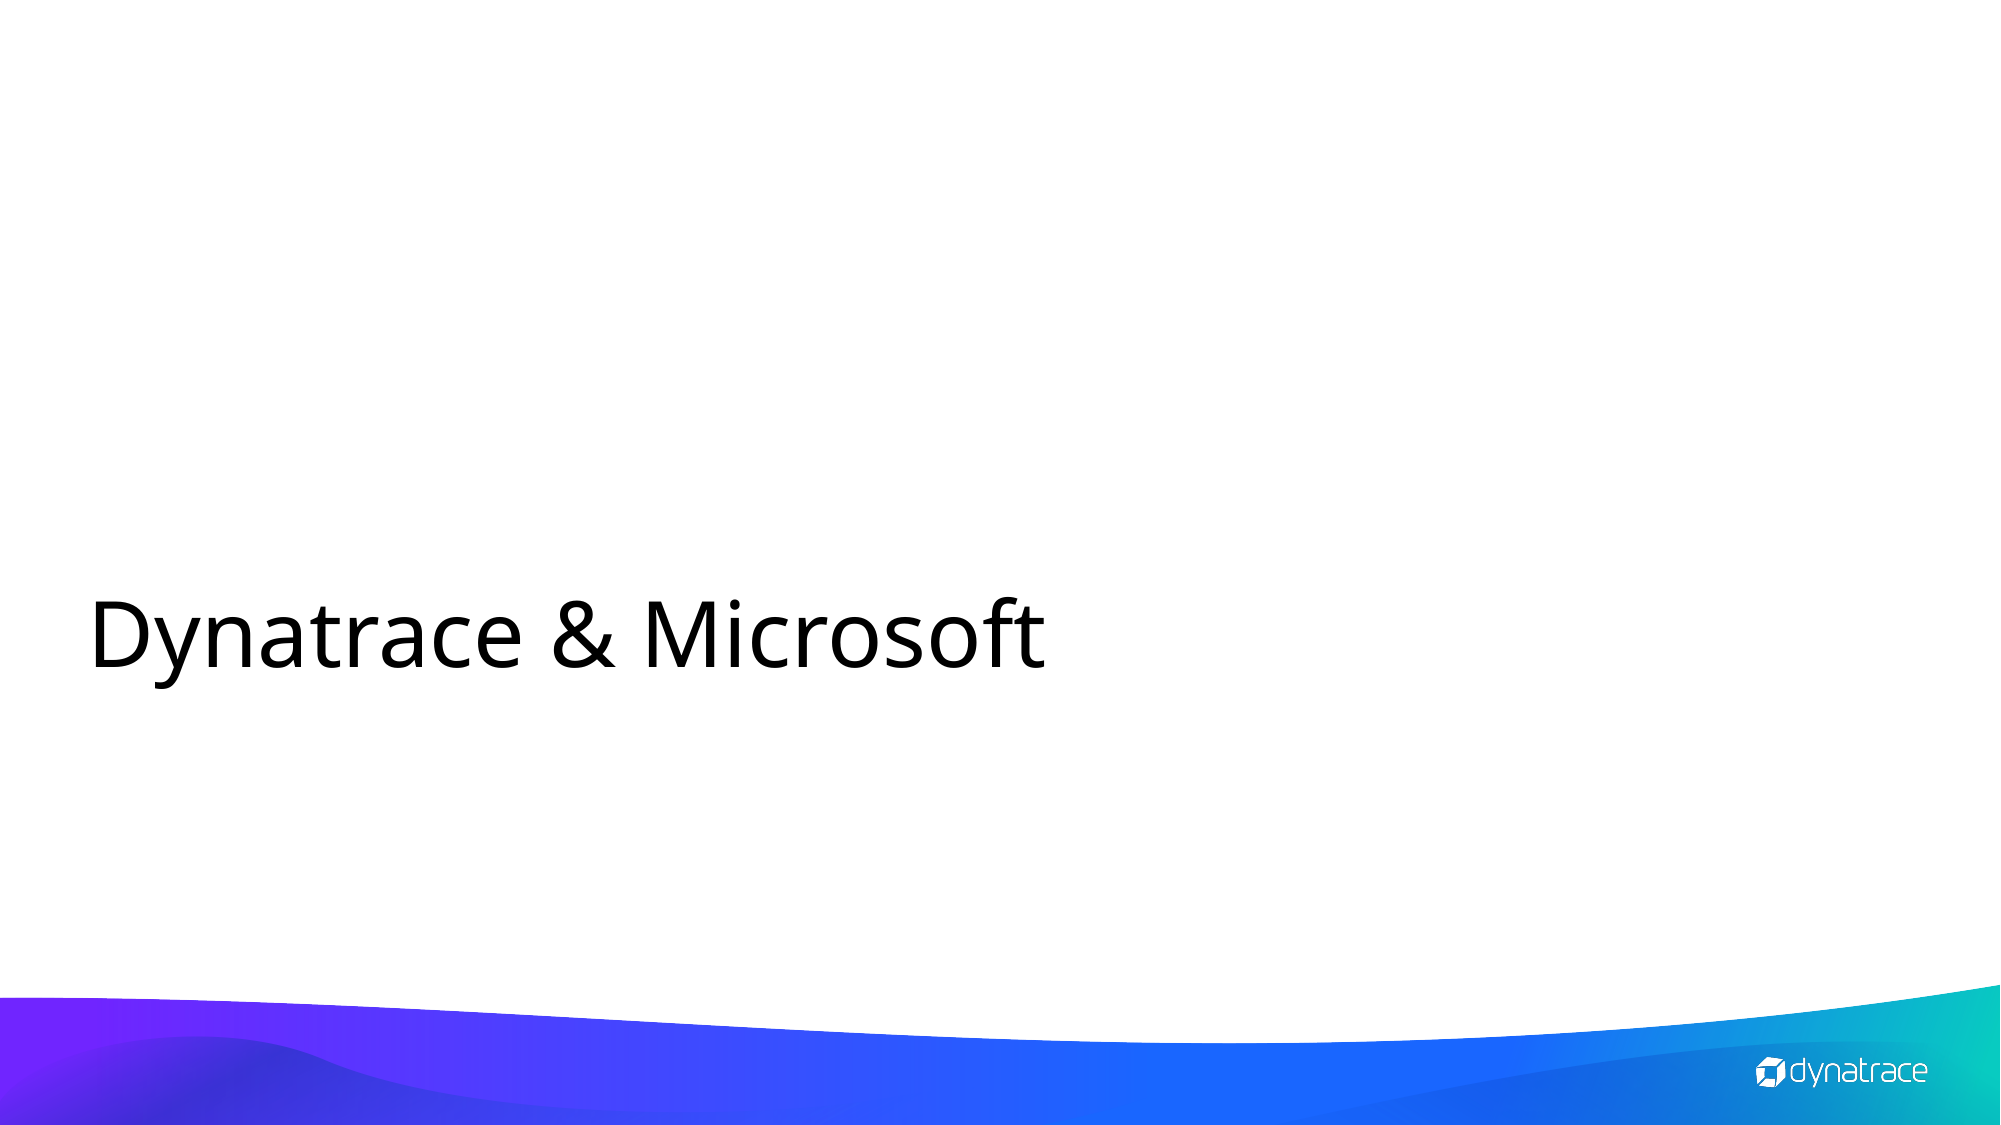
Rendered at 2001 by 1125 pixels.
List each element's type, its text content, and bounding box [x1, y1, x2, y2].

picture [1845, 1067, 1857, 1079]
picture [1860, 1058, 1866, 1078]
picture [0, 984, 2000, 1125]
picture [1795, 1058, 1805, 1078]
title Dynatrace & Microsoft [72, 346, 1320, 718]
